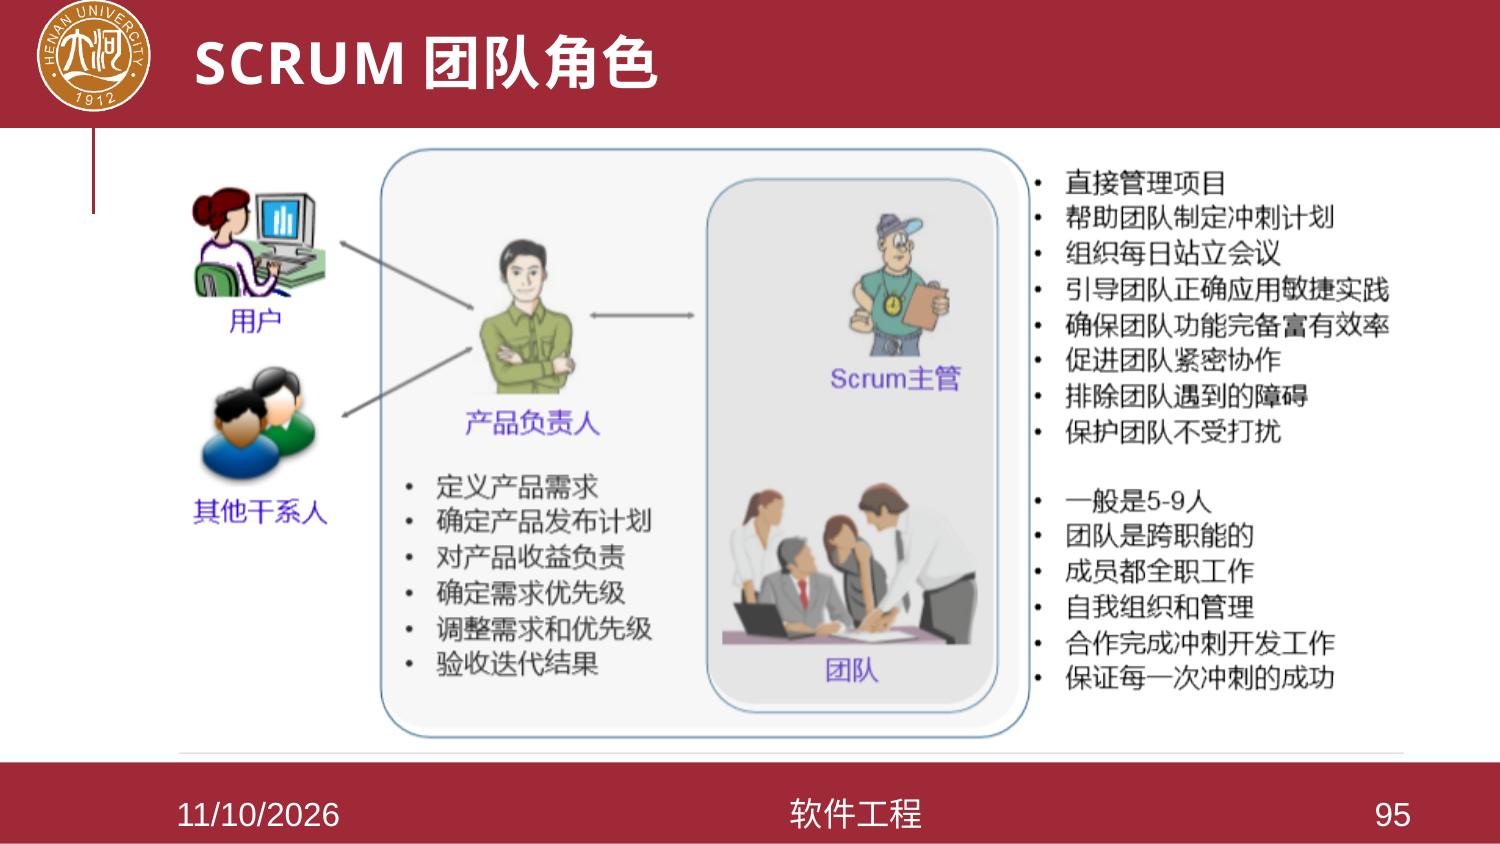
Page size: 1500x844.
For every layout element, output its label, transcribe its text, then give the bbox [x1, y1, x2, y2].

picture [179, 135, 1404, 755]
title Scrum团队角色 [179, 0, 1454, 136]
footer 软件工程 [391, 796, 1322, 830]
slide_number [126, 796, 391, 830]
slide_number 95 [1333, 796, 1454, 830]
